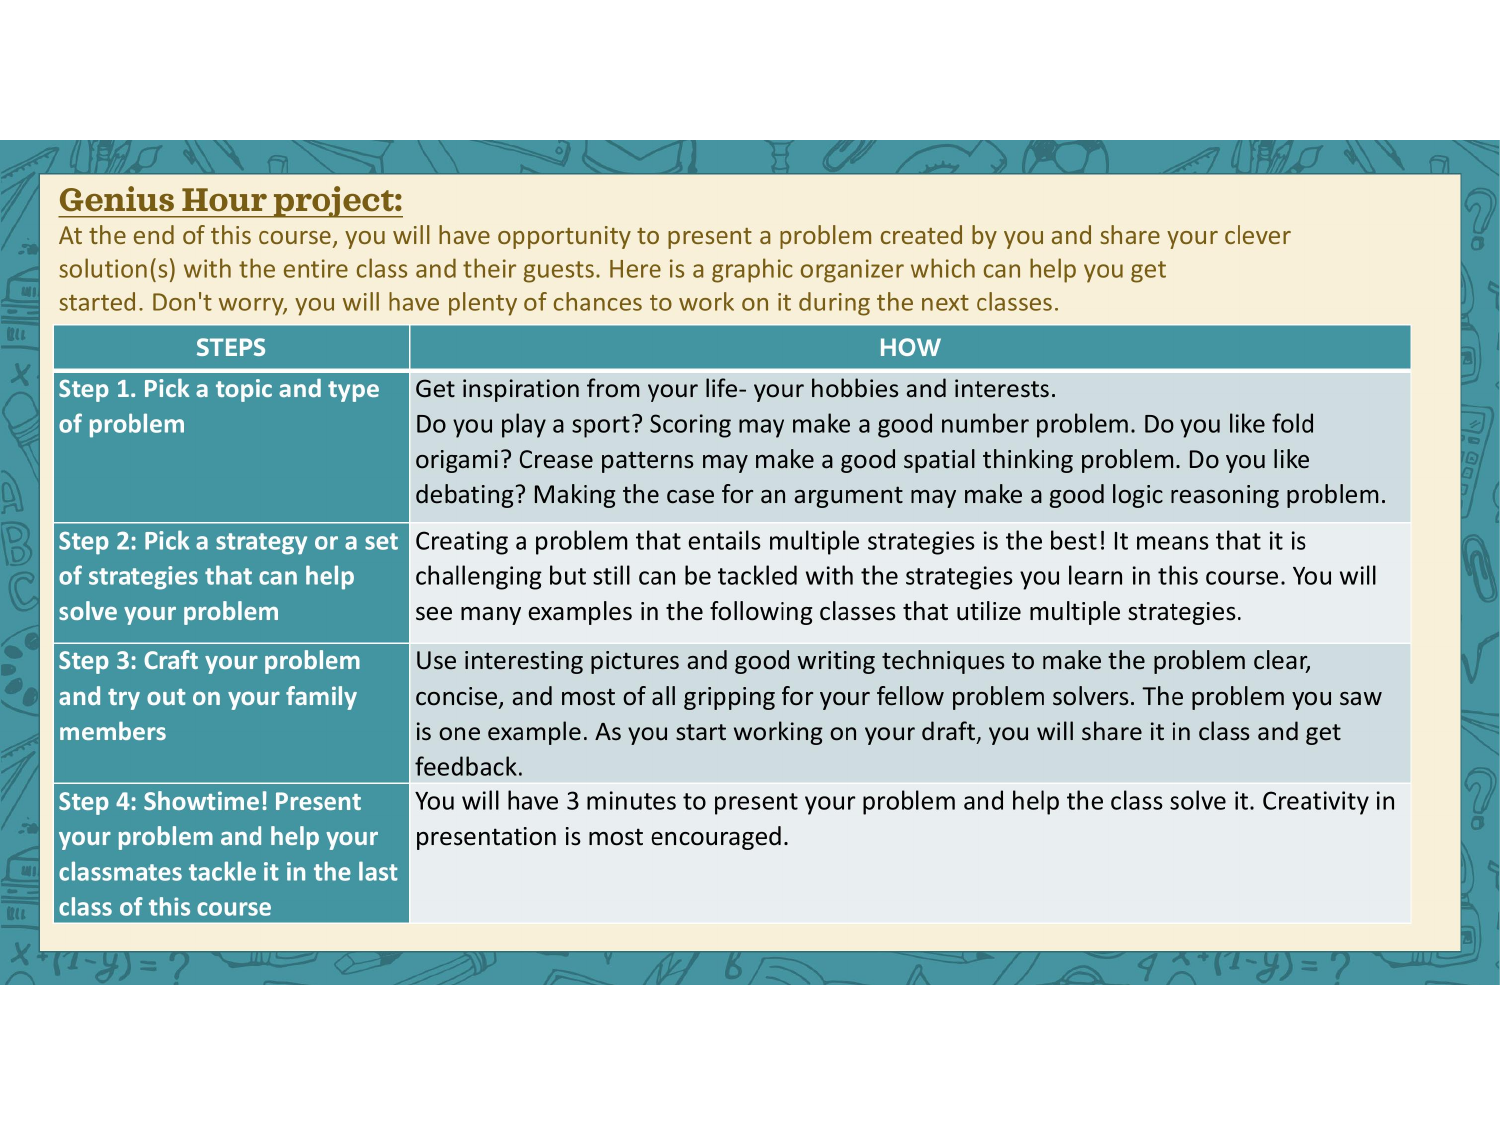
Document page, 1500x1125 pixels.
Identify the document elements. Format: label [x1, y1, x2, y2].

picture [0, 140, 1500, 985]
